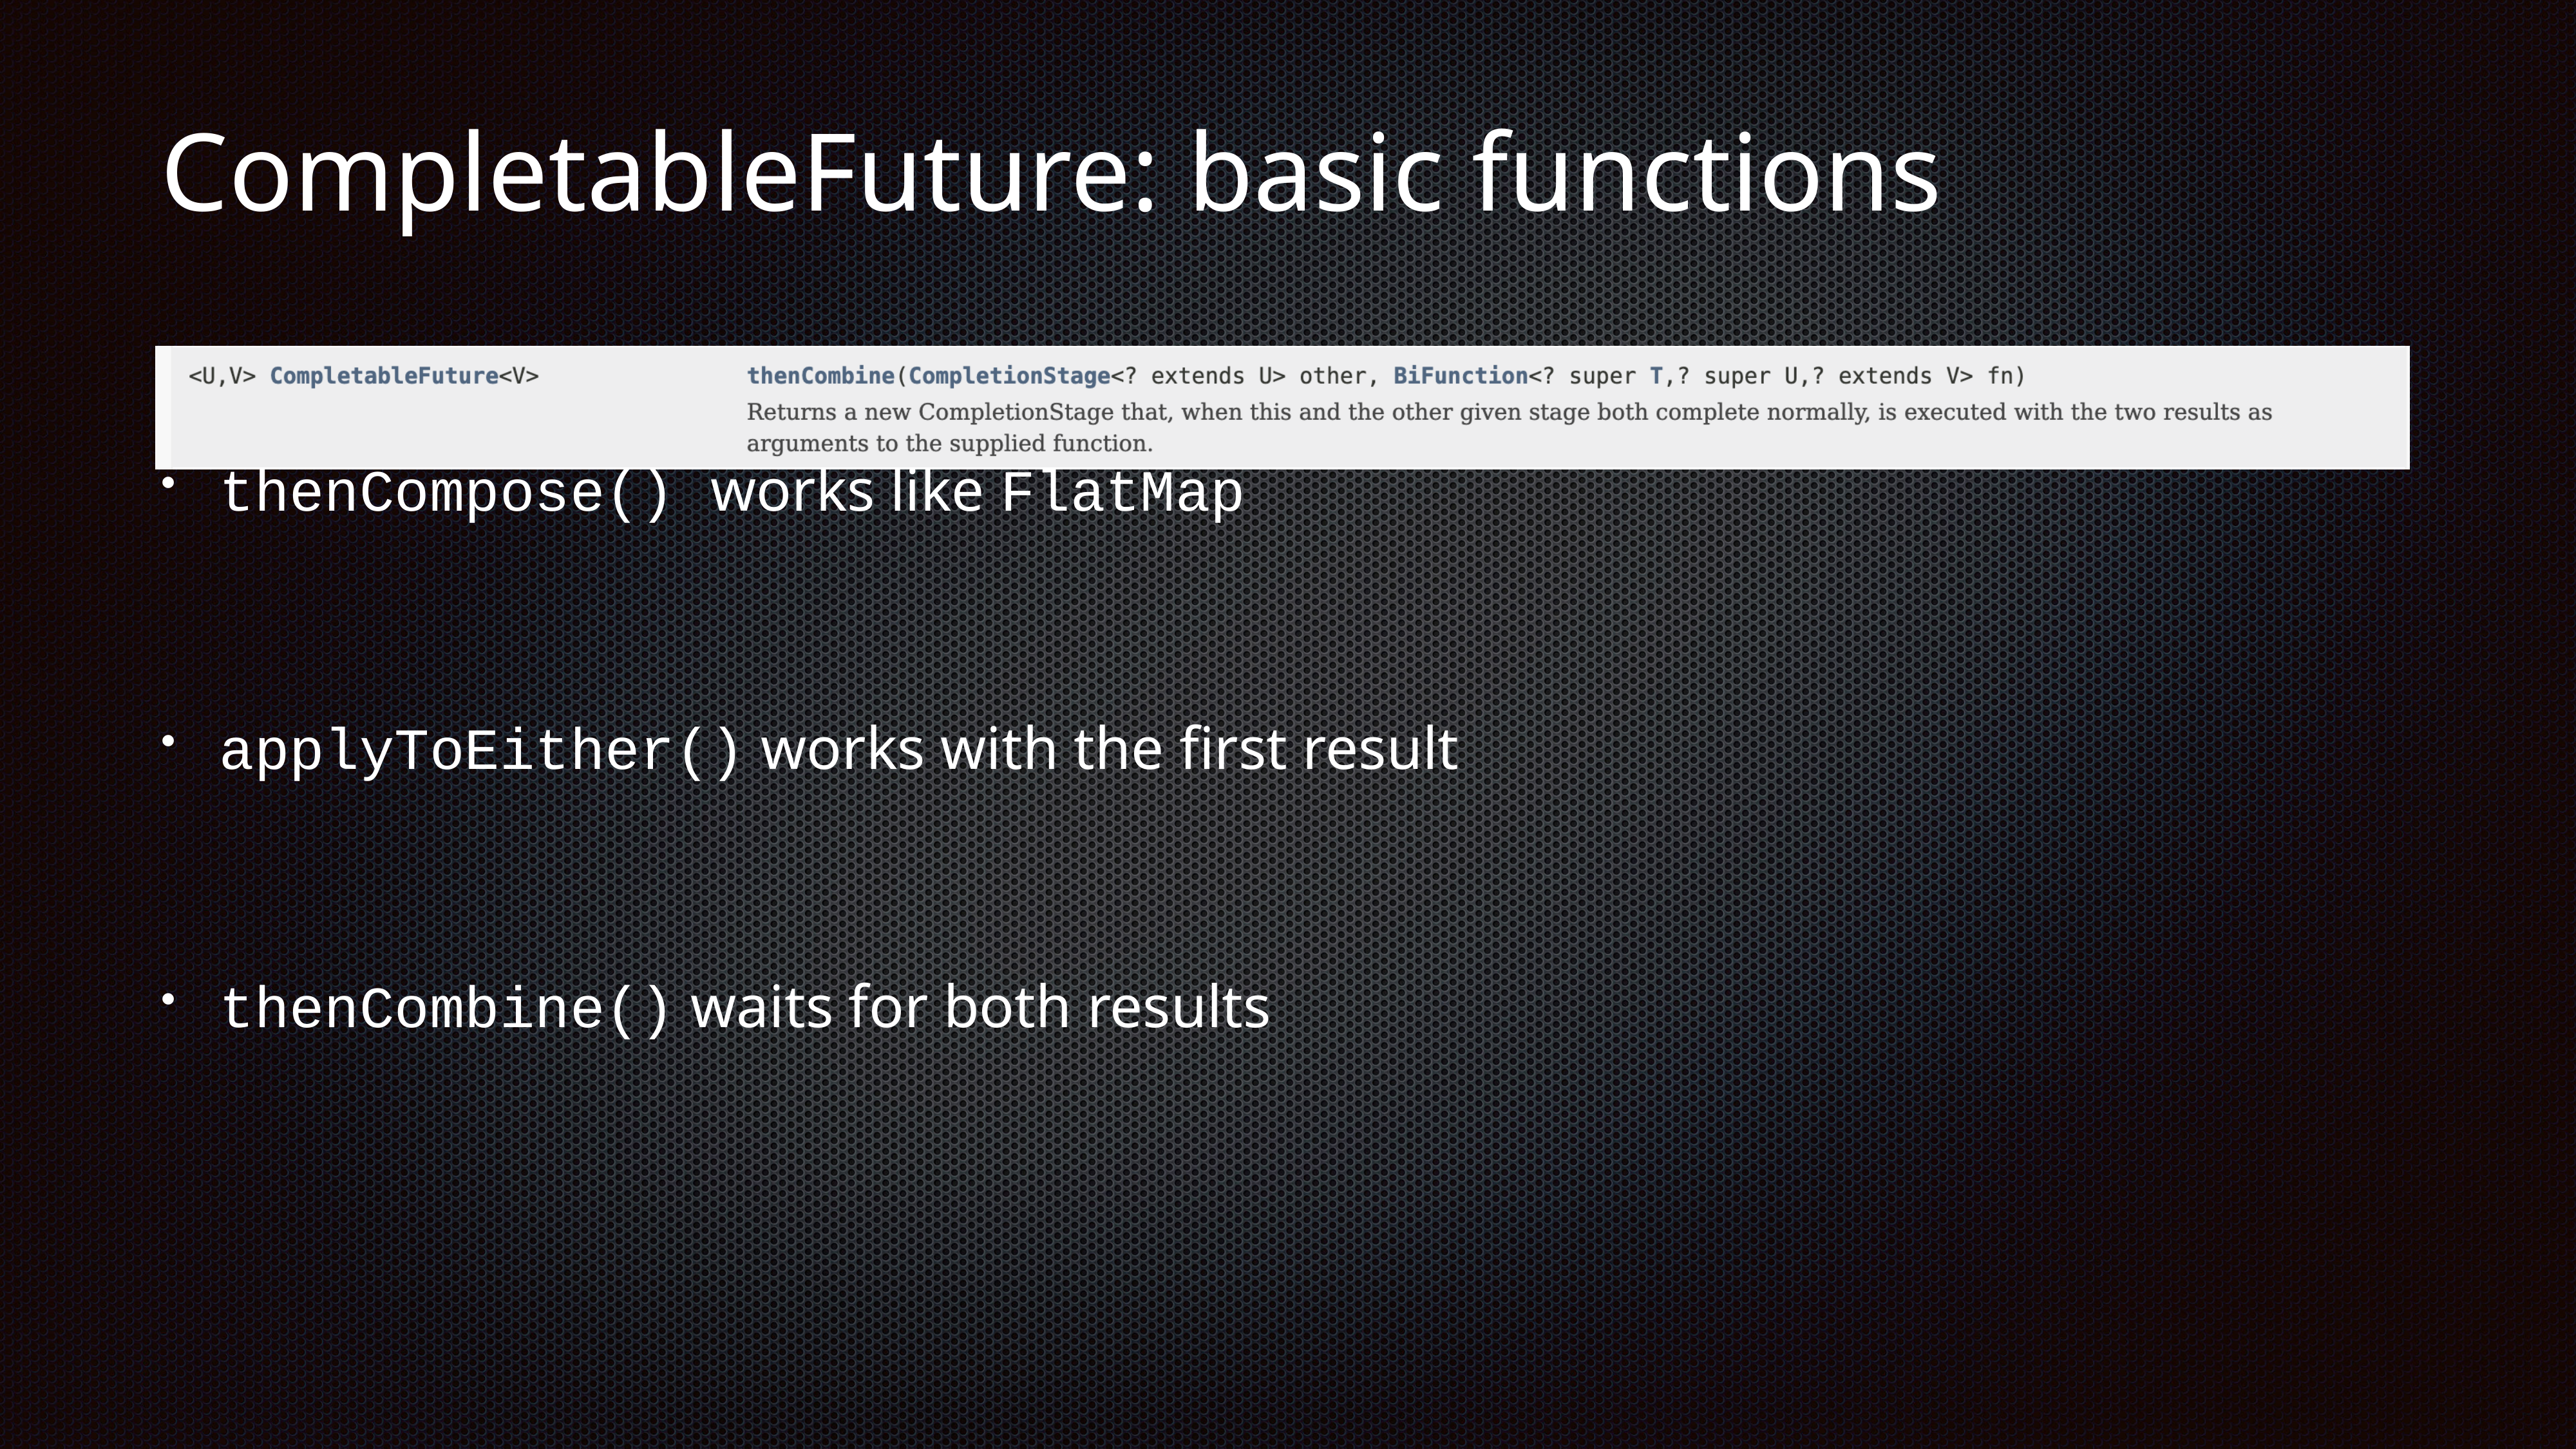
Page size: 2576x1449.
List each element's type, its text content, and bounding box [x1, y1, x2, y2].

title CompletableFuture: basic functions [155, 37, 2421, 299]
picture [0, 0, 2576, 1449]
list thenCompose() works like FlatMap applyToEither() works with the first result thenCombine() waits for both results [155, 346, 2421, 1262]
